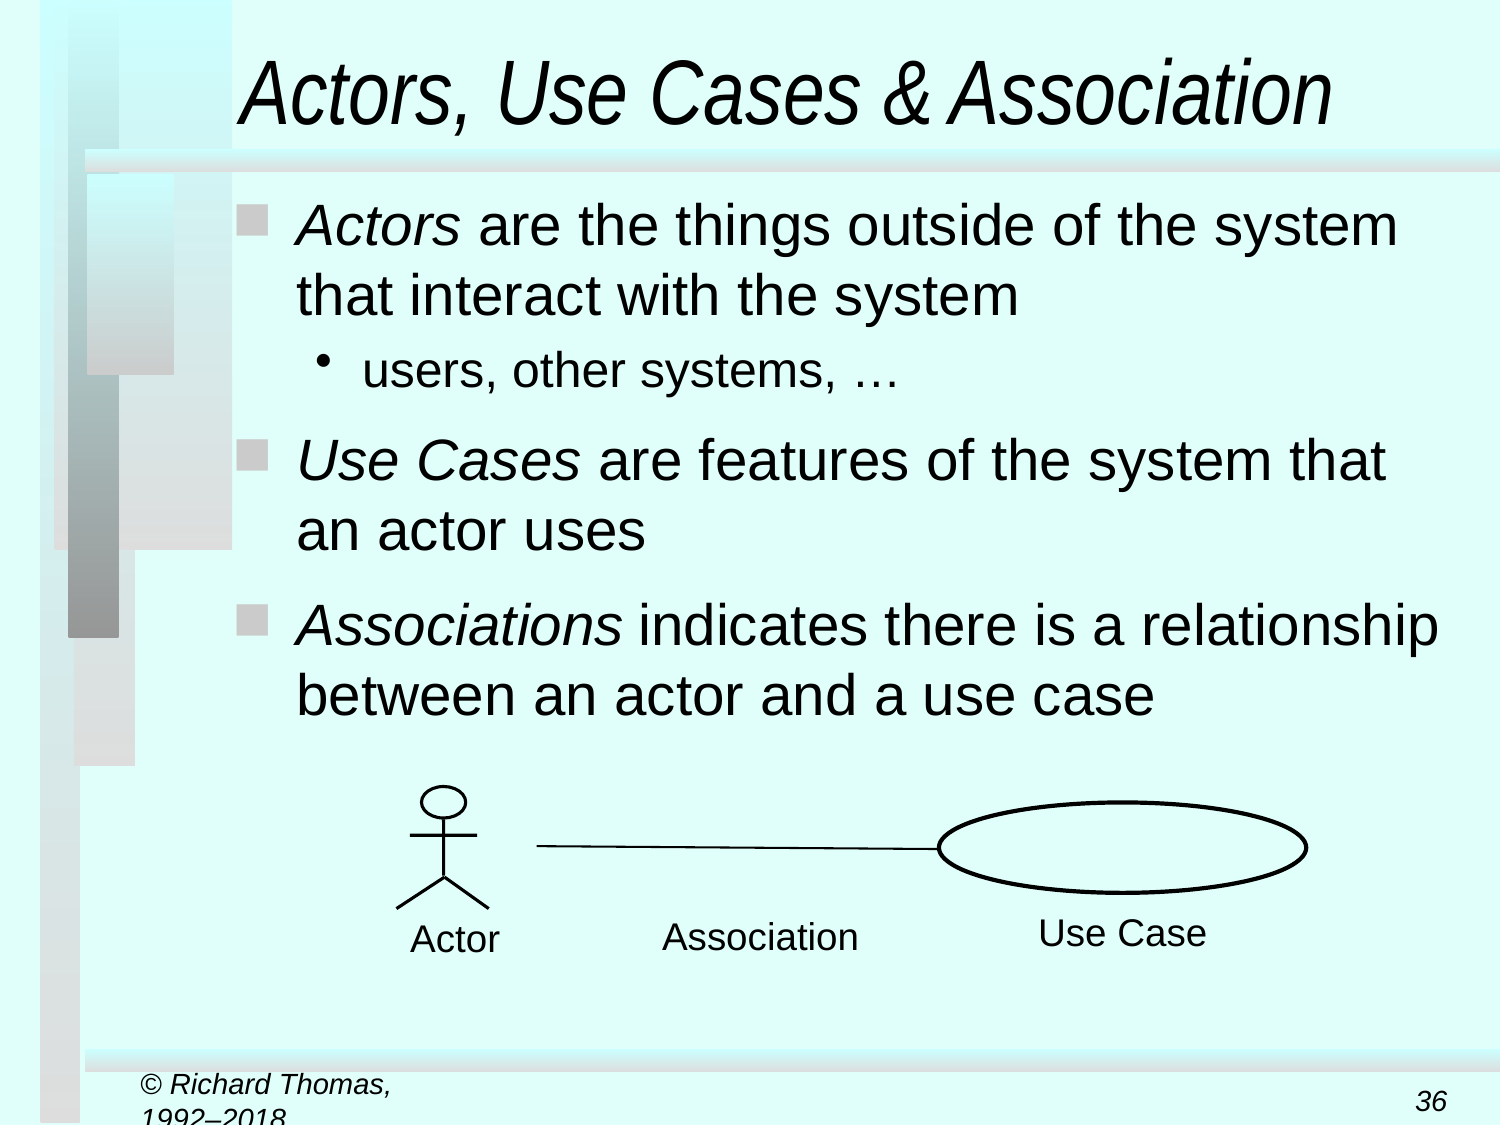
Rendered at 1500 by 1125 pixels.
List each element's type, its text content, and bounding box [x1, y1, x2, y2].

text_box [396, 786, 489, 909]
text_box Association [647, 904, 875, 966]
text_box Actor [395, 906, 515, 968]
list Actors are the things outside of the system that interact with the system users, other systems, … Use Cases are features of the system that an actor uses Associations indicates there is a relationship between an actor and a use case [225, 179, 1483, 712]
title Actors, Use Cases & Association [225, 0, 1500, 150]
slide_number 36 [1149, 1074, 1463, 1125]
text_box Use Case [1023, 901, 1223, 962]
text_box [938, 802, 1307, 893]
slide_number © Richard Thomas, 1992–2018 [125, 1074, 438, 1125]
